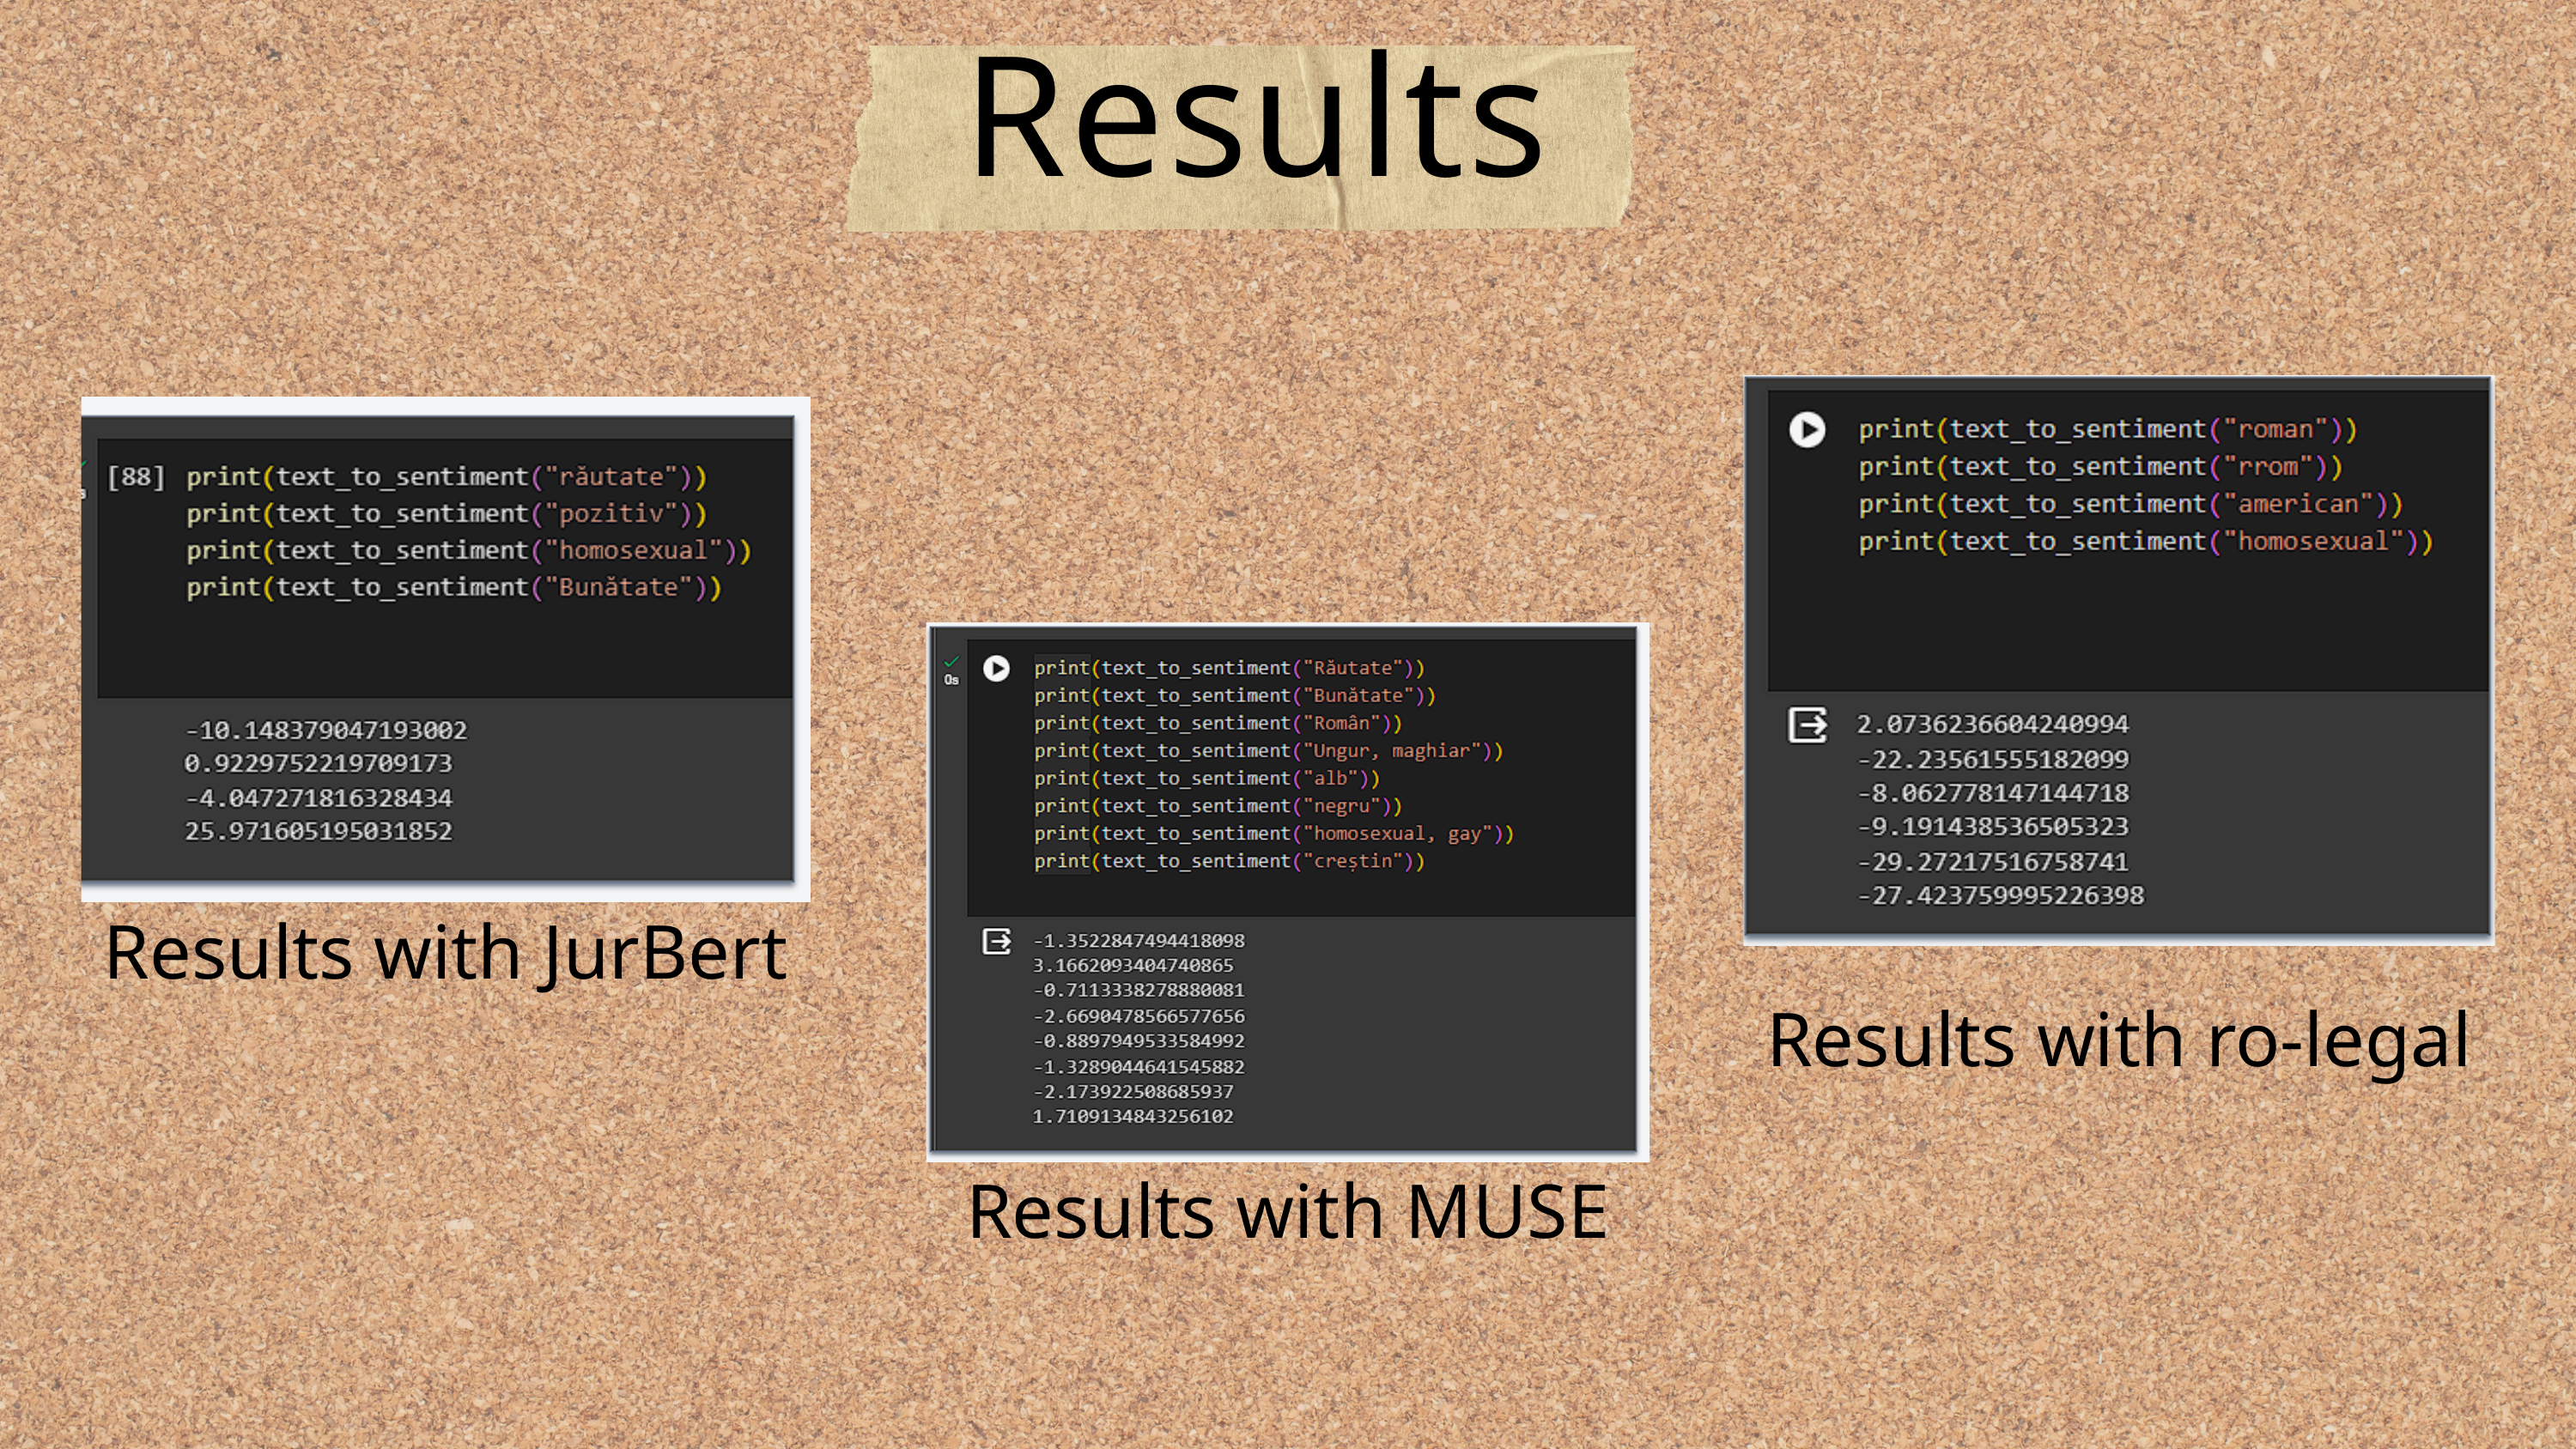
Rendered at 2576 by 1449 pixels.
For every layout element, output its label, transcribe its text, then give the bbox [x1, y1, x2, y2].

text_box [1743, 375, 2495, 946]
text_box Results with ro-legal [1684, 984, 2555, 1082]
text_box Results with JurBert [18, 895, 873, 994]
text_box [847, 45, 1635, 233]
text_box [0, 0, 2576, 1449]
text_box Results [903, 0, 1608, 210]
text_box [926, 622, 1650, 1155]
text_box Results with MUSE [853, 1155, 1723, 1254]
text_box [81, 397, 811, 895]
